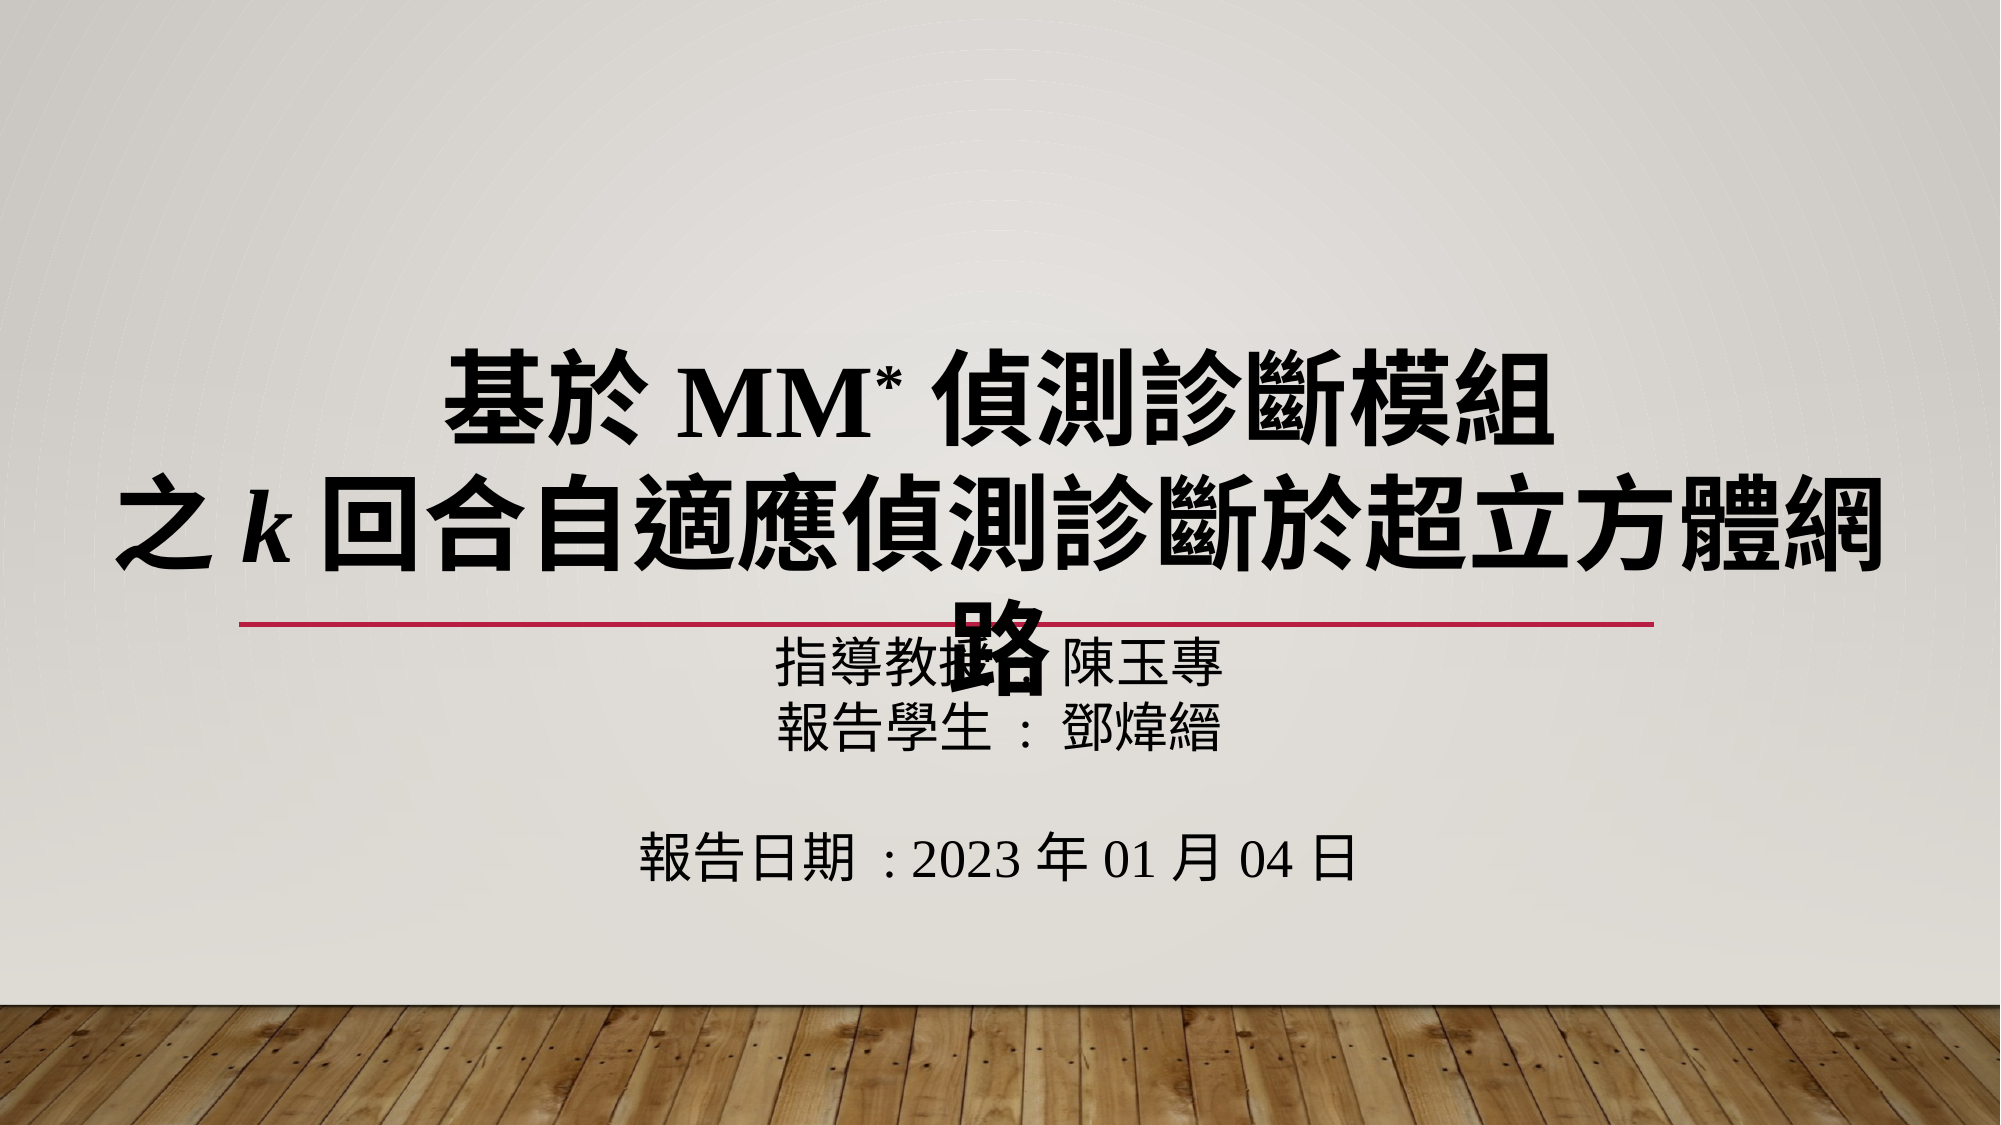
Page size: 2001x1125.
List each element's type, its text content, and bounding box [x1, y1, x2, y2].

text_box 基於MM*偵測診斷模組 之k回合自適應偵測診斷於超立方體網路 [64, 325, 1936, 621]
picture [0, 1005, 2000, 1125]
text_box 指導教授 : 陳玉專 報告學生 : 鄧煒縉 報告日期 : 2023年01月04日 [64, 621, 1936, 896]
